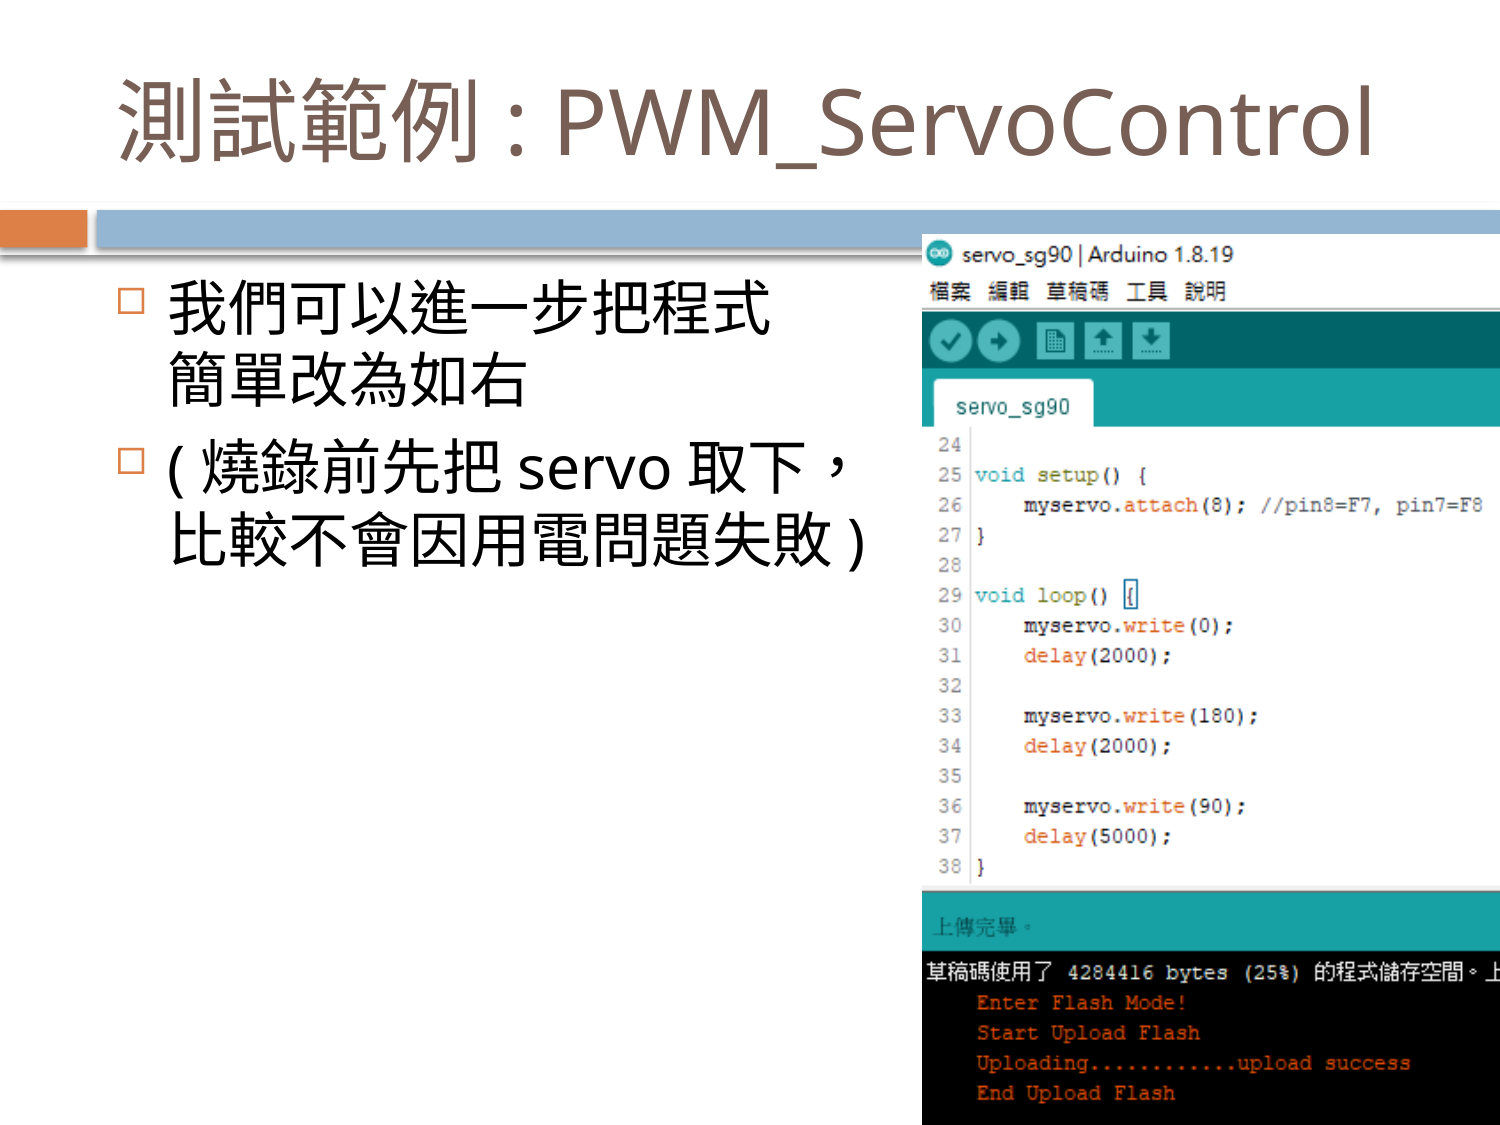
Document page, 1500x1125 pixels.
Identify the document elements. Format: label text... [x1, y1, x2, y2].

list 我們可以進一步把程式 簡單改為如右 (燒錄前先把servo取下， 比較不會因用電問題失敗) [100, 262, 916, 1000]
title 測試範例: PWM_ServoControl [100, 37, 1438, 200]
picture [922, 234, 1500, 1125]
